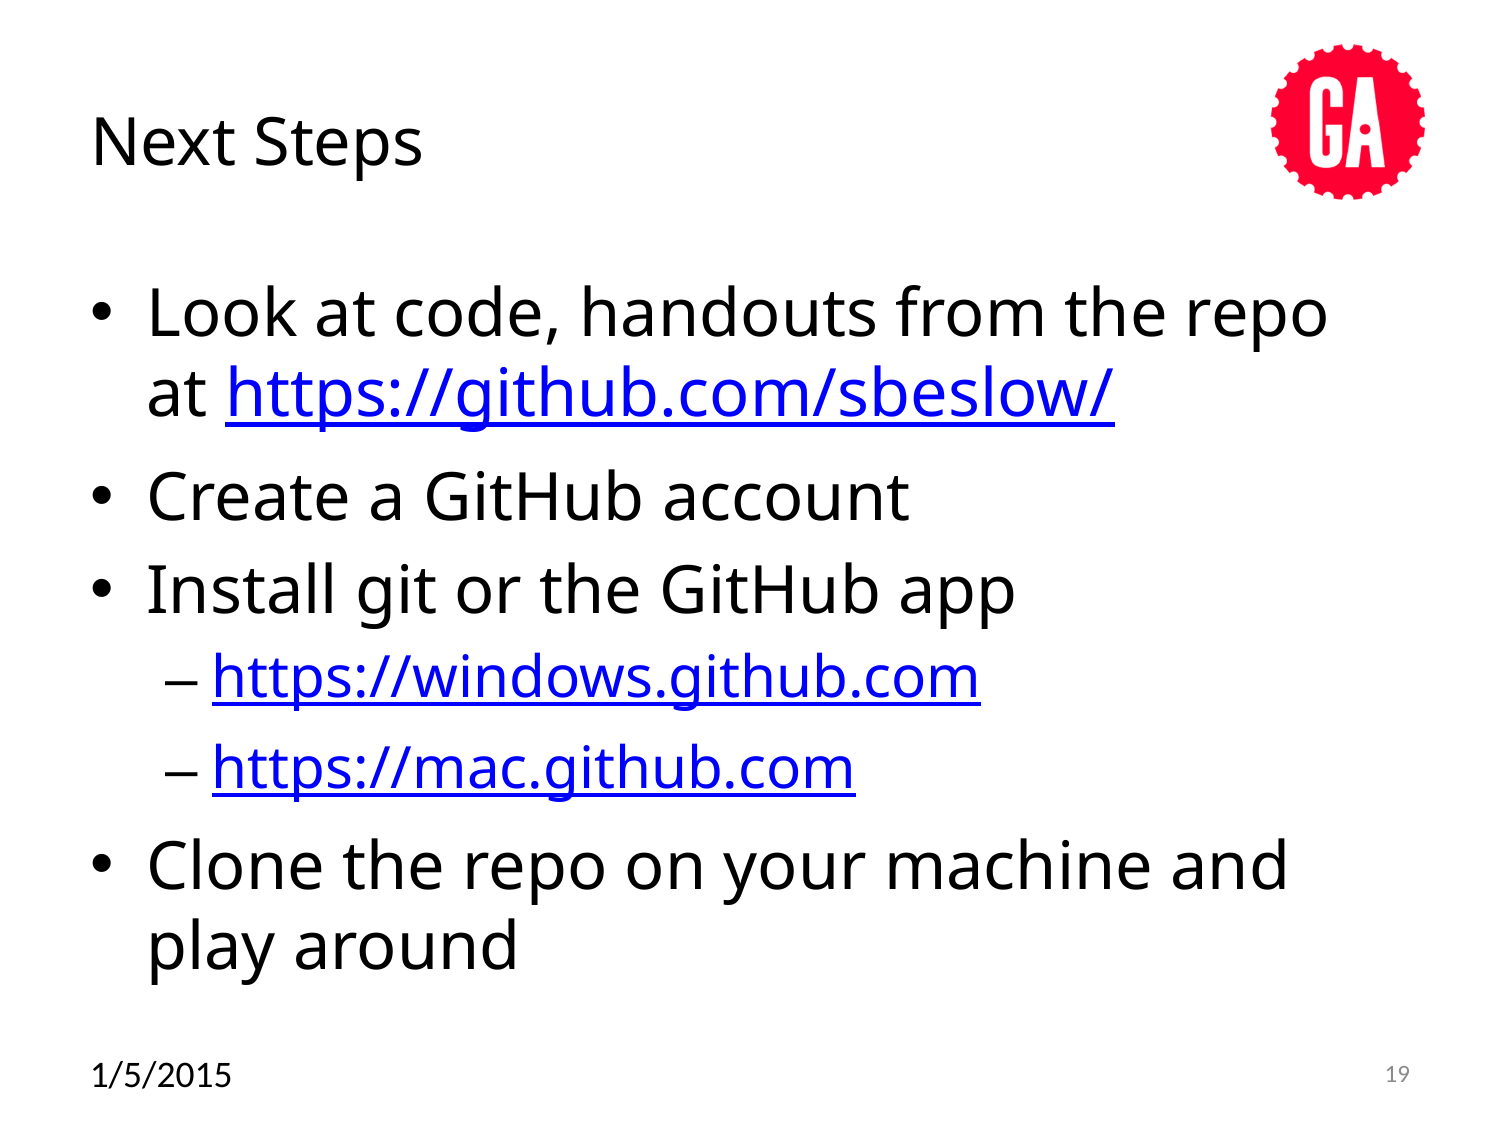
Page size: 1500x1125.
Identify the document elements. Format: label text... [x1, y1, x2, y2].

slide_number 19 [1074, 1042, 1425, 1103]
title Next Steps [75, 45, 1425, 233]
list Look at code, handouts from the repo at https://github.com/sbeslow/ Create a GitHub account Install git or the GitHub app https://windows.github.com https://mac.github.com Clone the repo on your machine and play around [75, 262, 1425, 1005]
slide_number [75, 1042, 425, 1103]
